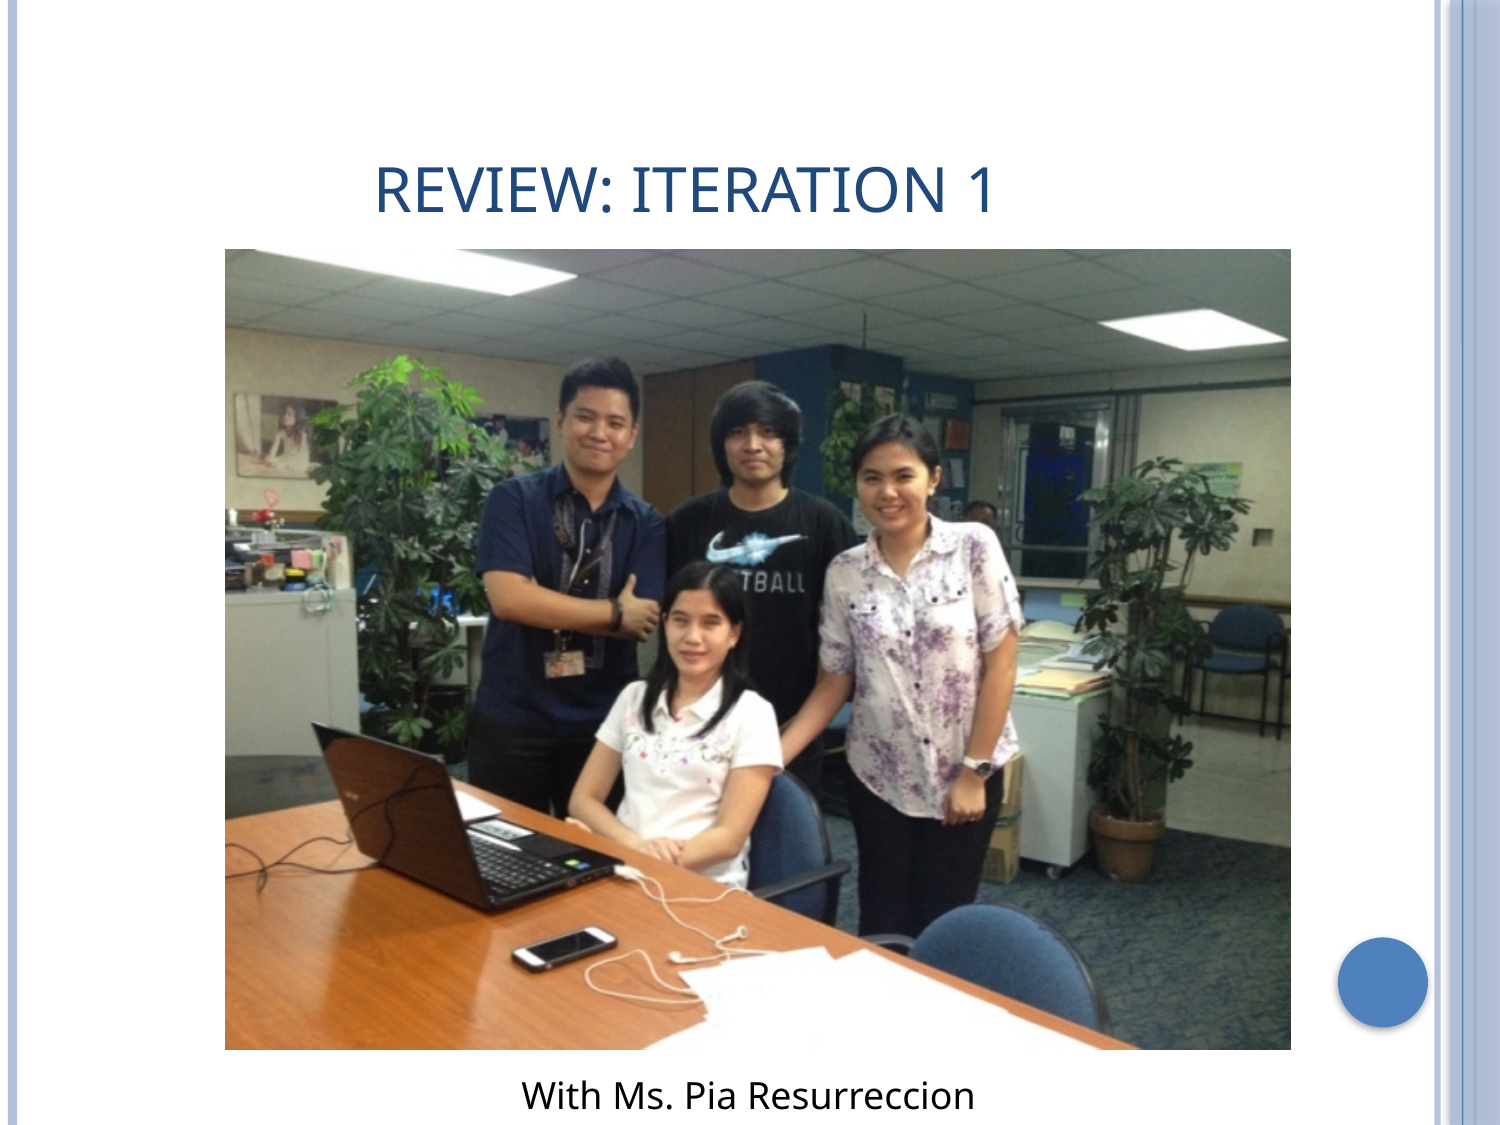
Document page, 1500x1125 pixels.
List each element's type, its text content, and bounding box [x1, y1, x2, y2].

title Review: Iteration 1 [75, 45, 1300, 233]
text_box With Ms. Pia Resurreccion [506, 1064, 992, 1125]
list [224, 249, 1292, 1050]
